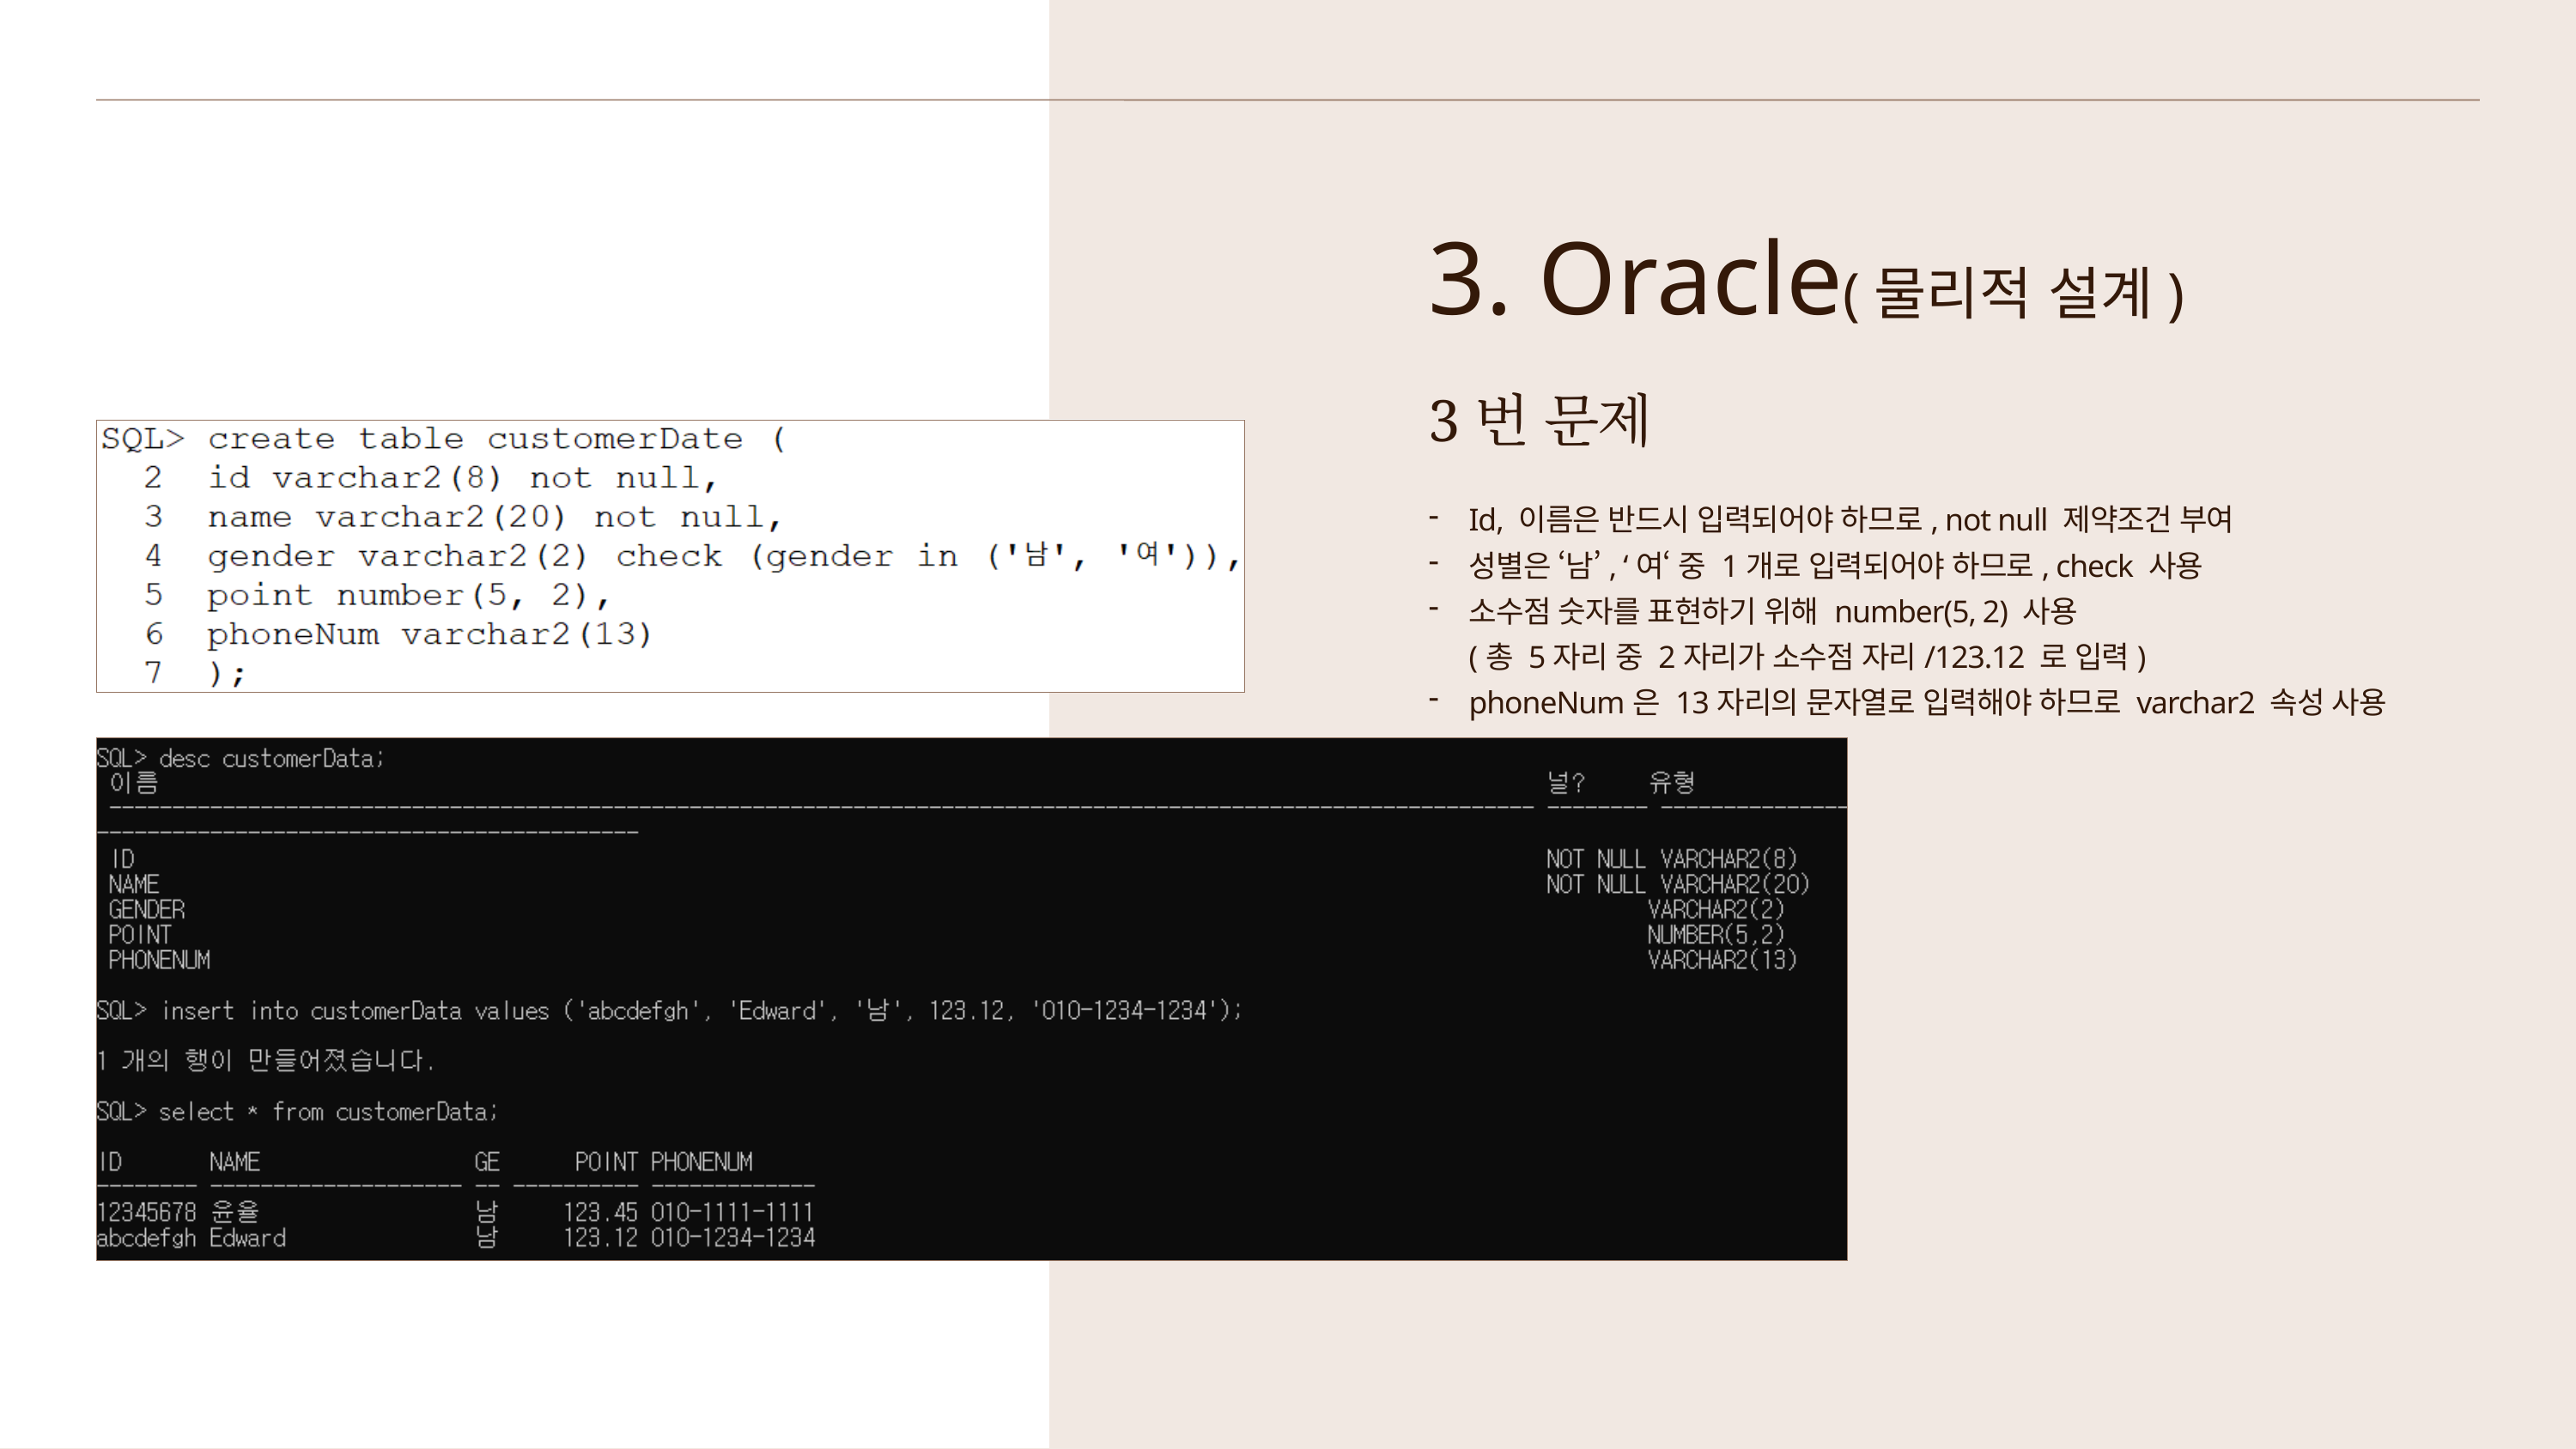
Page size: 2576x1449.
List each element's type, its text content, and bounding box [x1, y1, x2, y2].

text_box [0, 0, 1050, 1449]
text_box 3번 문제 [1428, 364, 2406, 453]
picture [95, 419, 1245, 693]
text_box 3. Oracle(물리적 설계) [1428, 201, 2480, 335]
picture [95, 737, 1849, 1261]
text_box Id, 이름은 반드시 입력되어야 하므로, not null 제약조건 부여 성별은 ‘남’, ‘여‘ 중 1개로 입력되어야 하므로, check 사용 소수점 숫자를 표현하기 위해 number(5, 2) 사용 (총 5자리 중 2자리가 소수점 자리/123.12 로 입력) phoneNum은 13자리의 문자열로 입력해야 하므로 varchar2 속성 사용 [1428, 491, 2406, 720]
